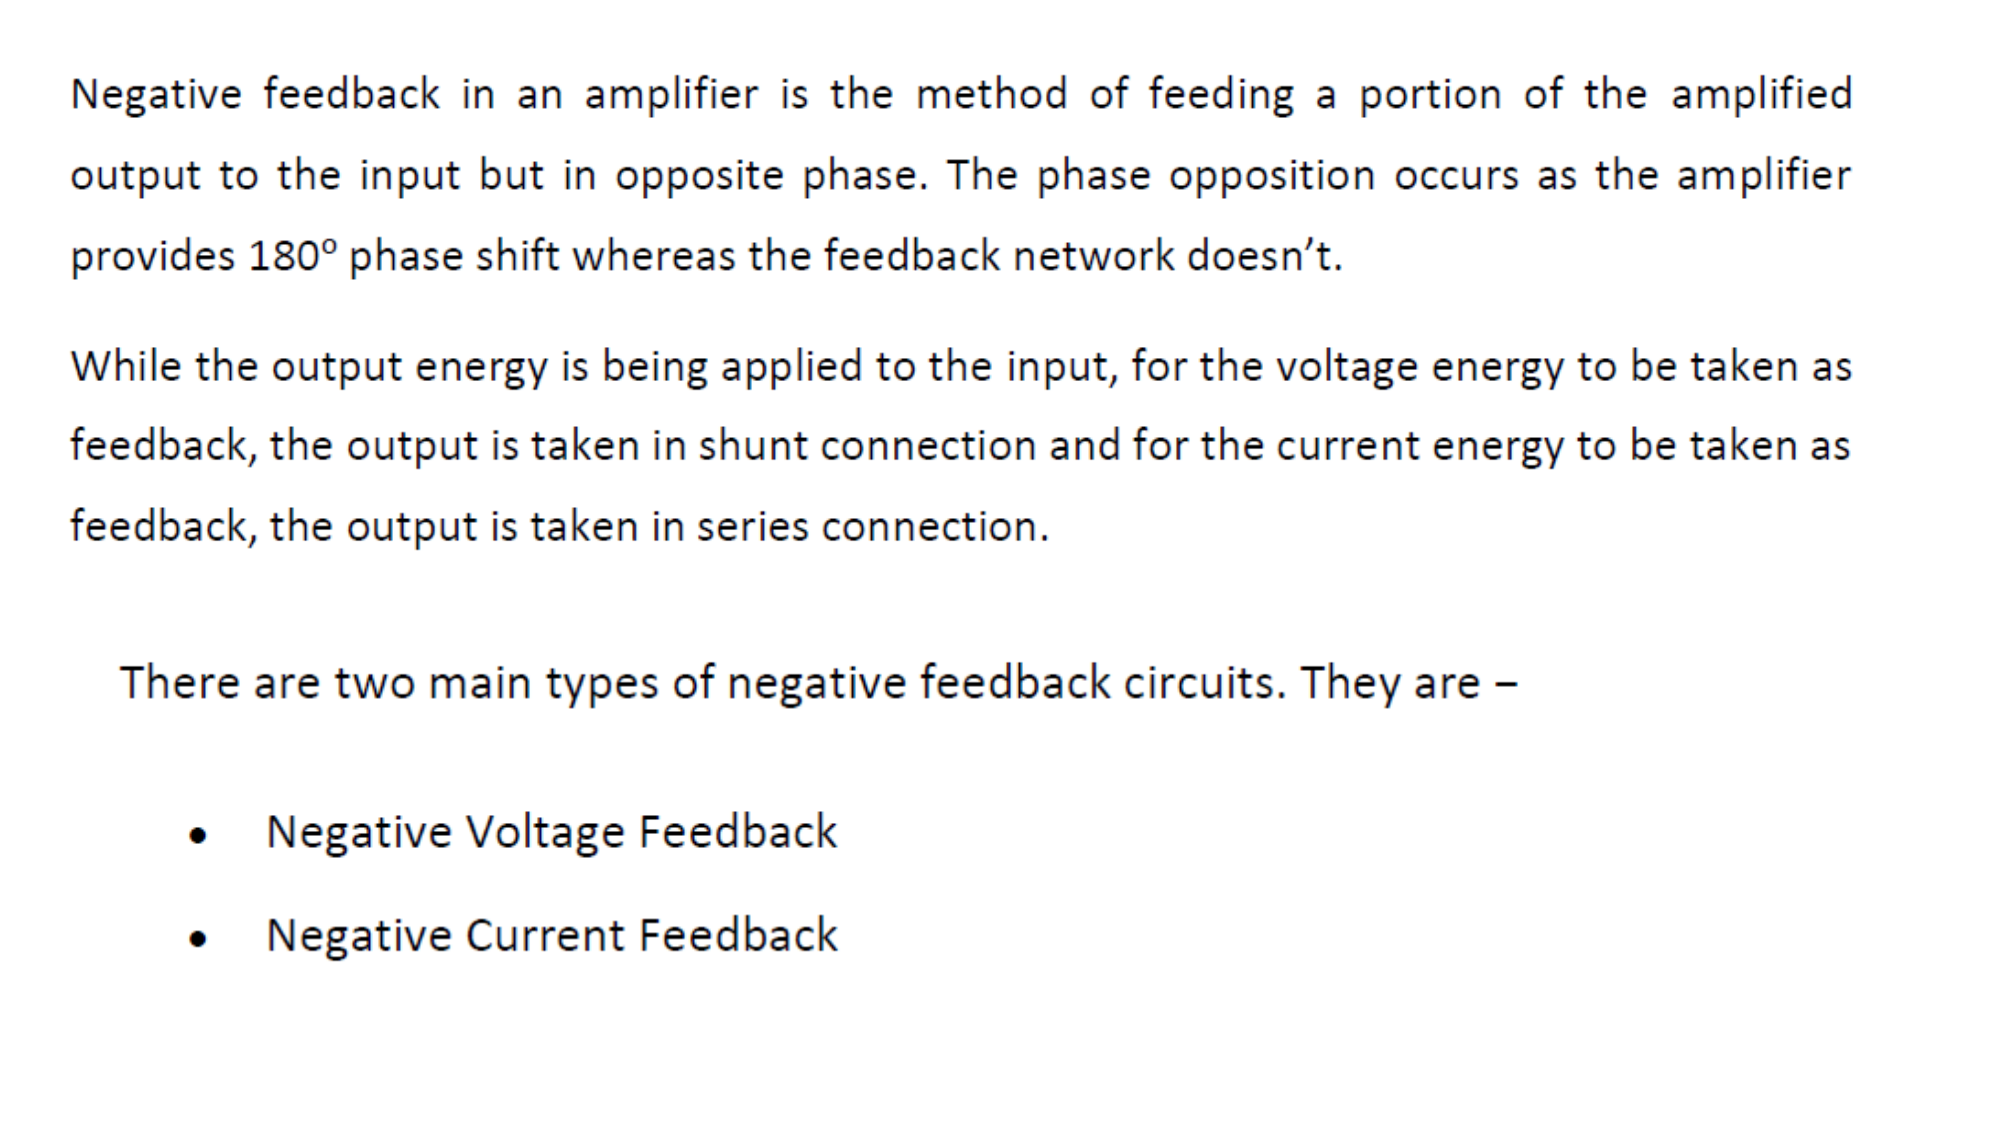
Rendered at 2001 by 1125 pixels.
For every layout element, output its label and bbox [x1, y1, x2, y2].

picture [44, 59, 1902, 563]
picture [44, 632, 1667, 1011]
